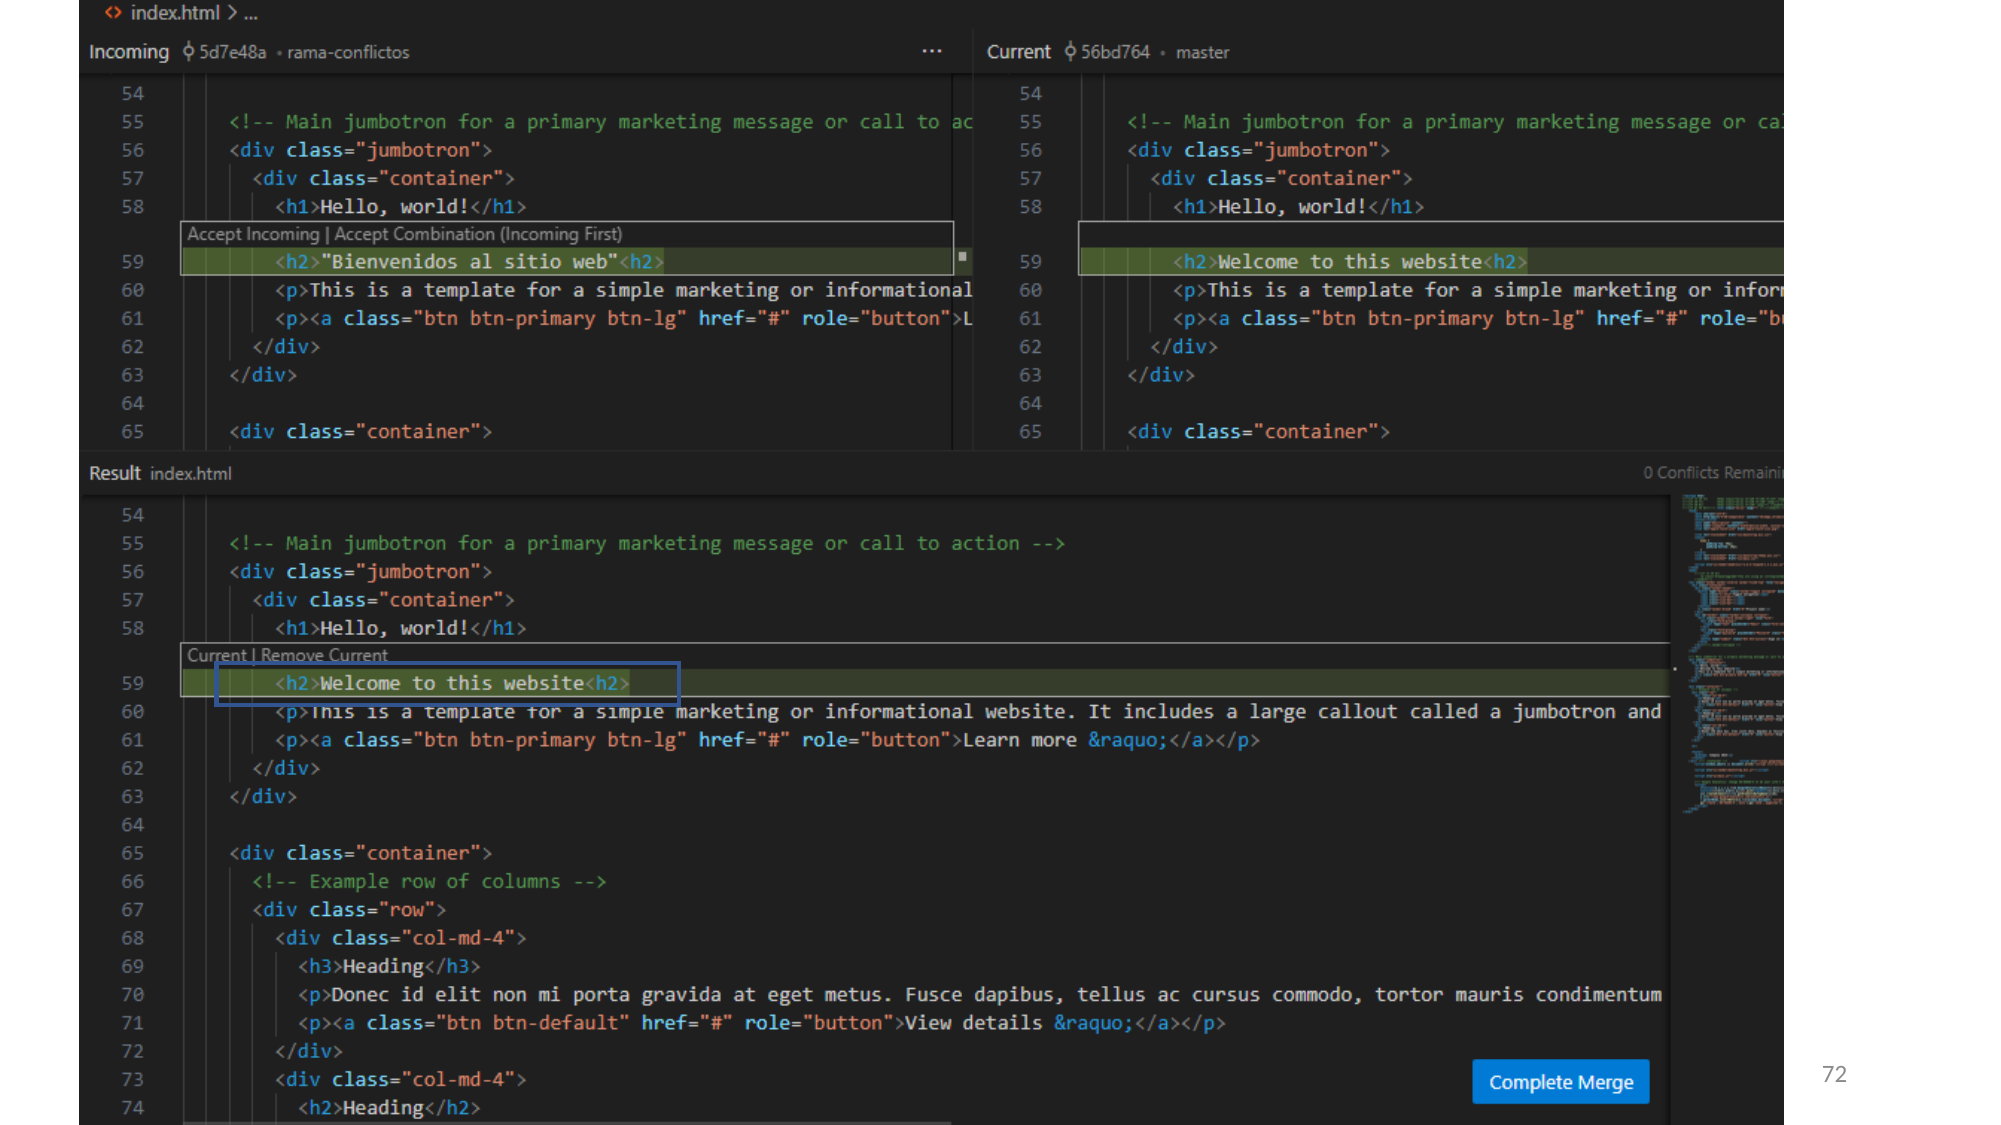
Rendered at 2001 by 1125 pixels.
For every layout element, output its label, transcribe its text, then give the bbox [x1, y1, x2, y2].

picture [79, 0, 1784, 1125]
slide_number 72 [1784, 1042, 1863, 1103]
